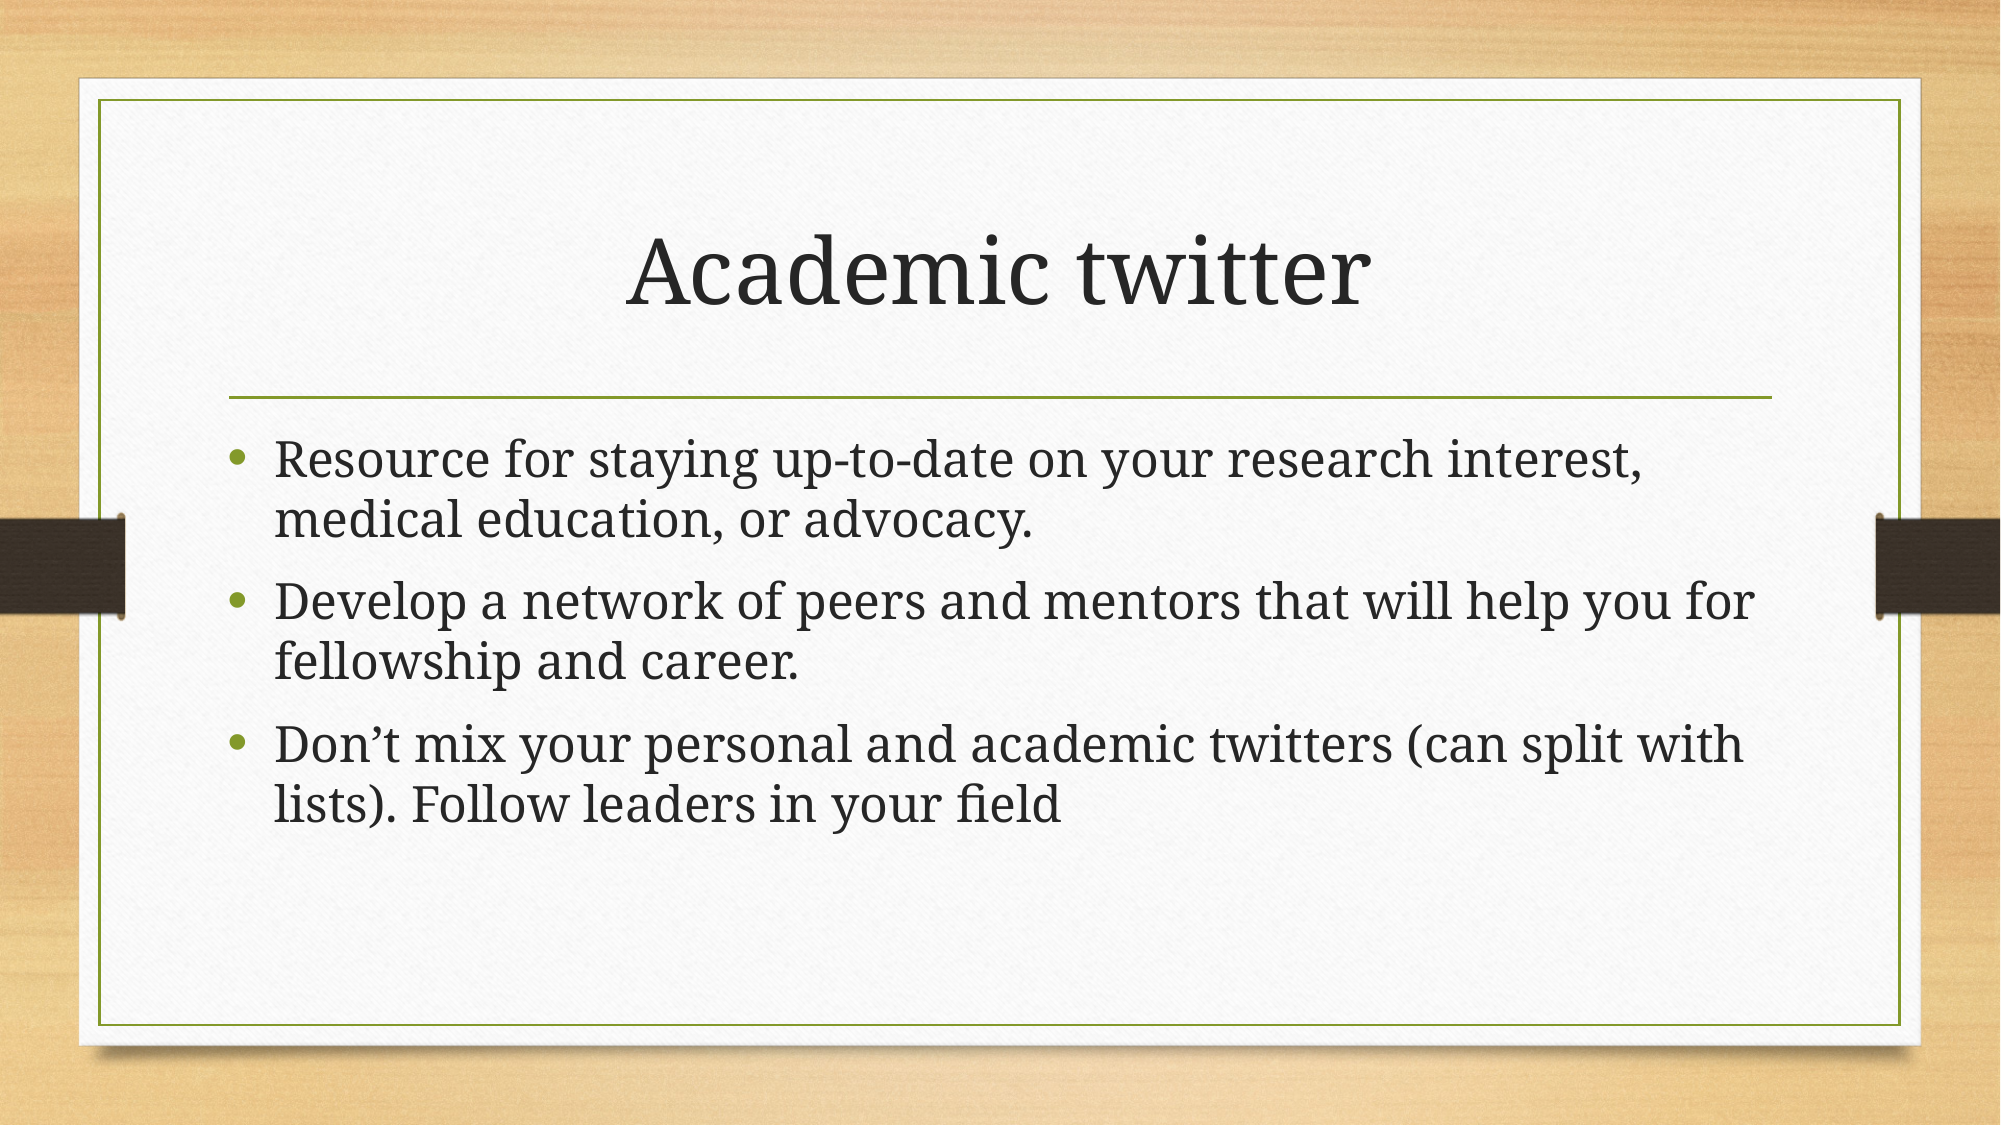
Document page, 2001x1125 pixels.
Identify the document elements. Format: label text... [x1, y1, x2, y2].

picture [0, 0, 2001, 1125]
list Resource for staying up-to-date on your research interest, medical education, or advocacy. Develop a network of peers and mentors that will help you for fellowship and career. Don’t mix your personal and academic twitters (can split with lists). Follow leaders in your field [212, 419, 1788, 964]
title Academic twitter [212, 161, 1788, 375]
